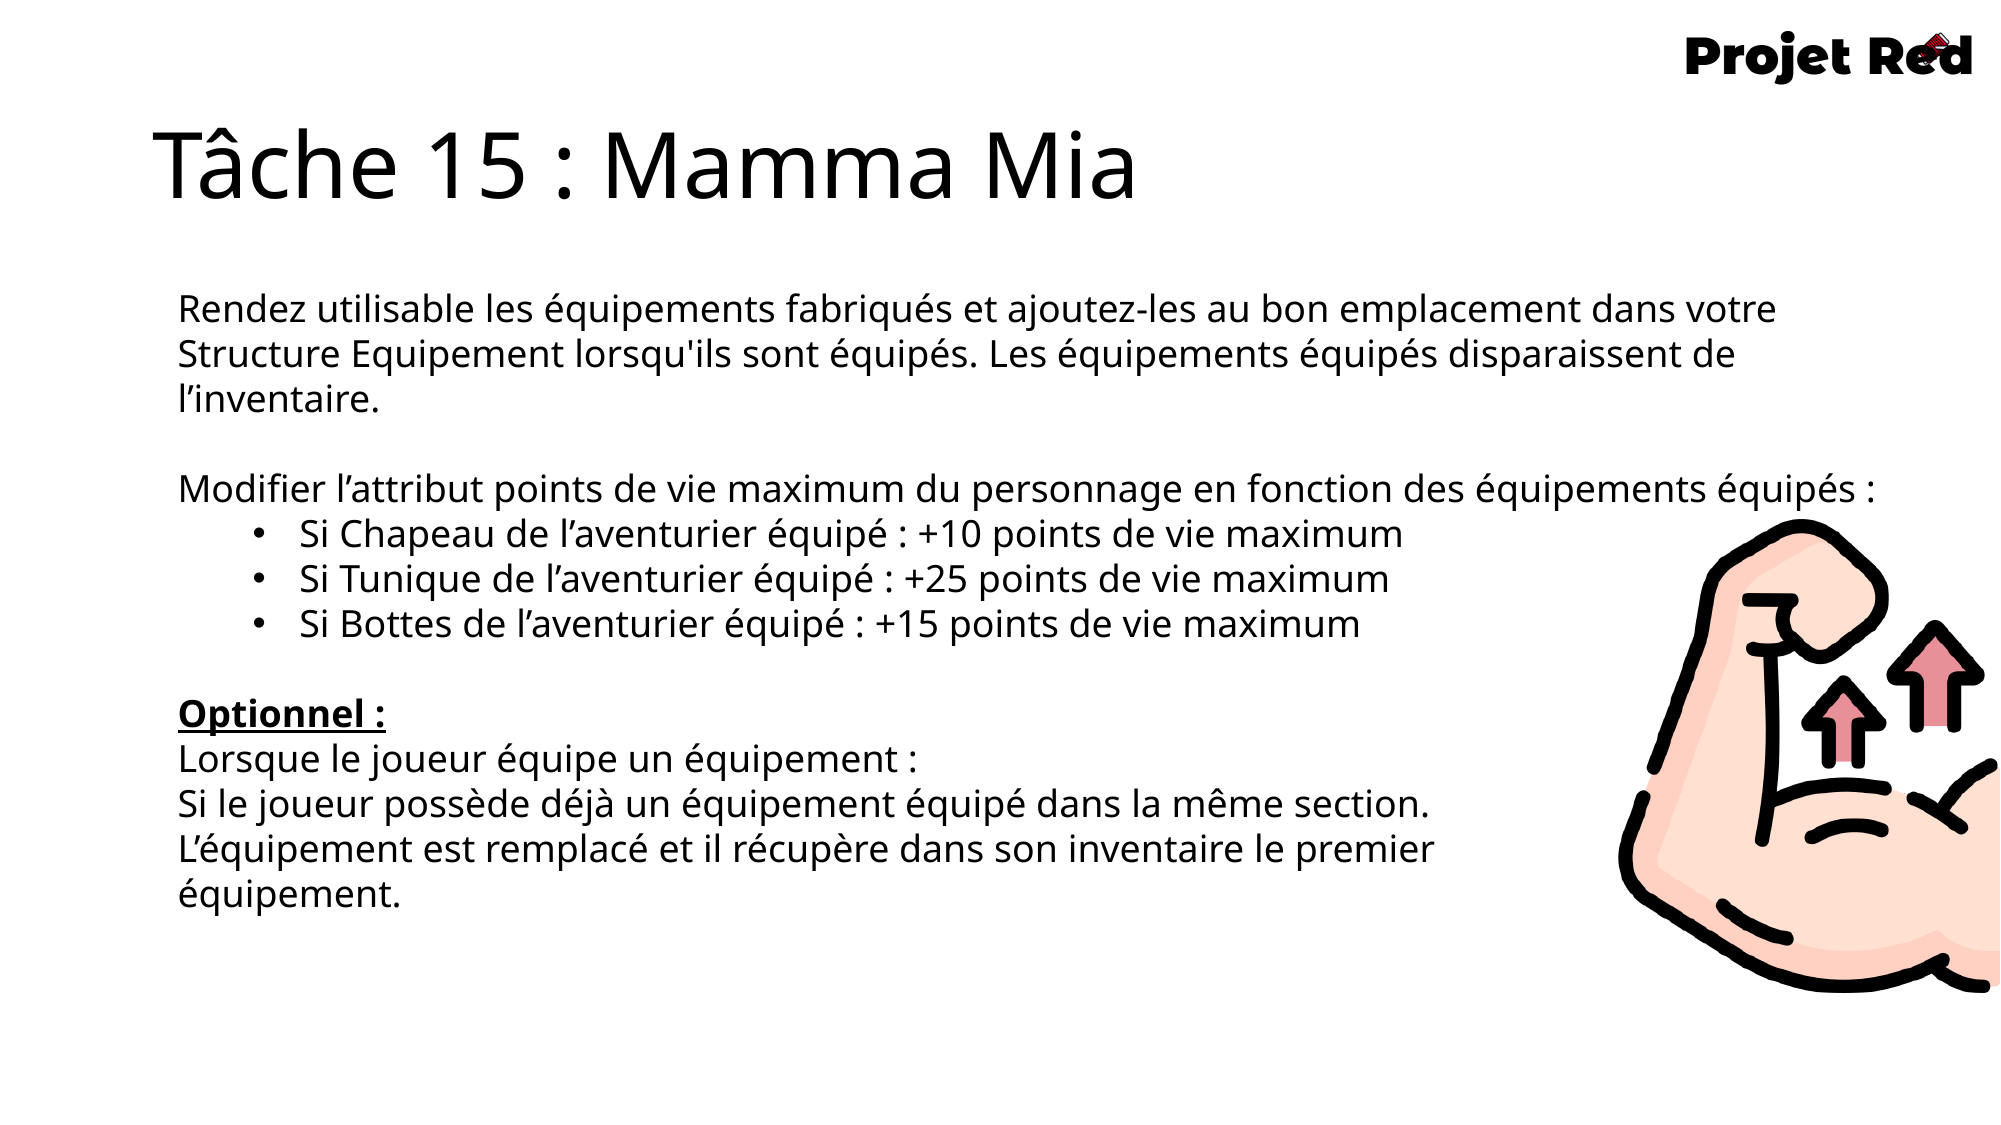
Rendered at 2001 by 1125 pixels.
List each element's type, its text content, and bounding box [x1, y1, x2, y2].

picture [1573, 519, 2000, 993]
picture [1679, 27, 1978, 89]
title Tâche 15 : Mamma Mia [137, 59, 1863, 278]
text_box Rendez utilisable les équipements fabriqués et ajoutez-les au bon emplacement dans votre Structure Equipement lorsqu'ils sont équipés. Les équipements équipés disparaissent de l’inventaire. Modifier l’attribut points de vie maximum du personnage en fonction des équipements équipés : Si Chapeau de l’aventurier équipé : +10 points de vie maximum Si Tunique de l’aventurier équipé : +25 points de vie maximum Si Bottes de l’aventurier équipé : +15 points de vie maximum Optionnel : Lorsque le joueur équipe un équipement : Si le joueur possède déjà un équipement équipé dans la même section. L’équipement est remplacé et il récupère dans son inventaire le premier équipement. [162, 277, 1905, 923]
